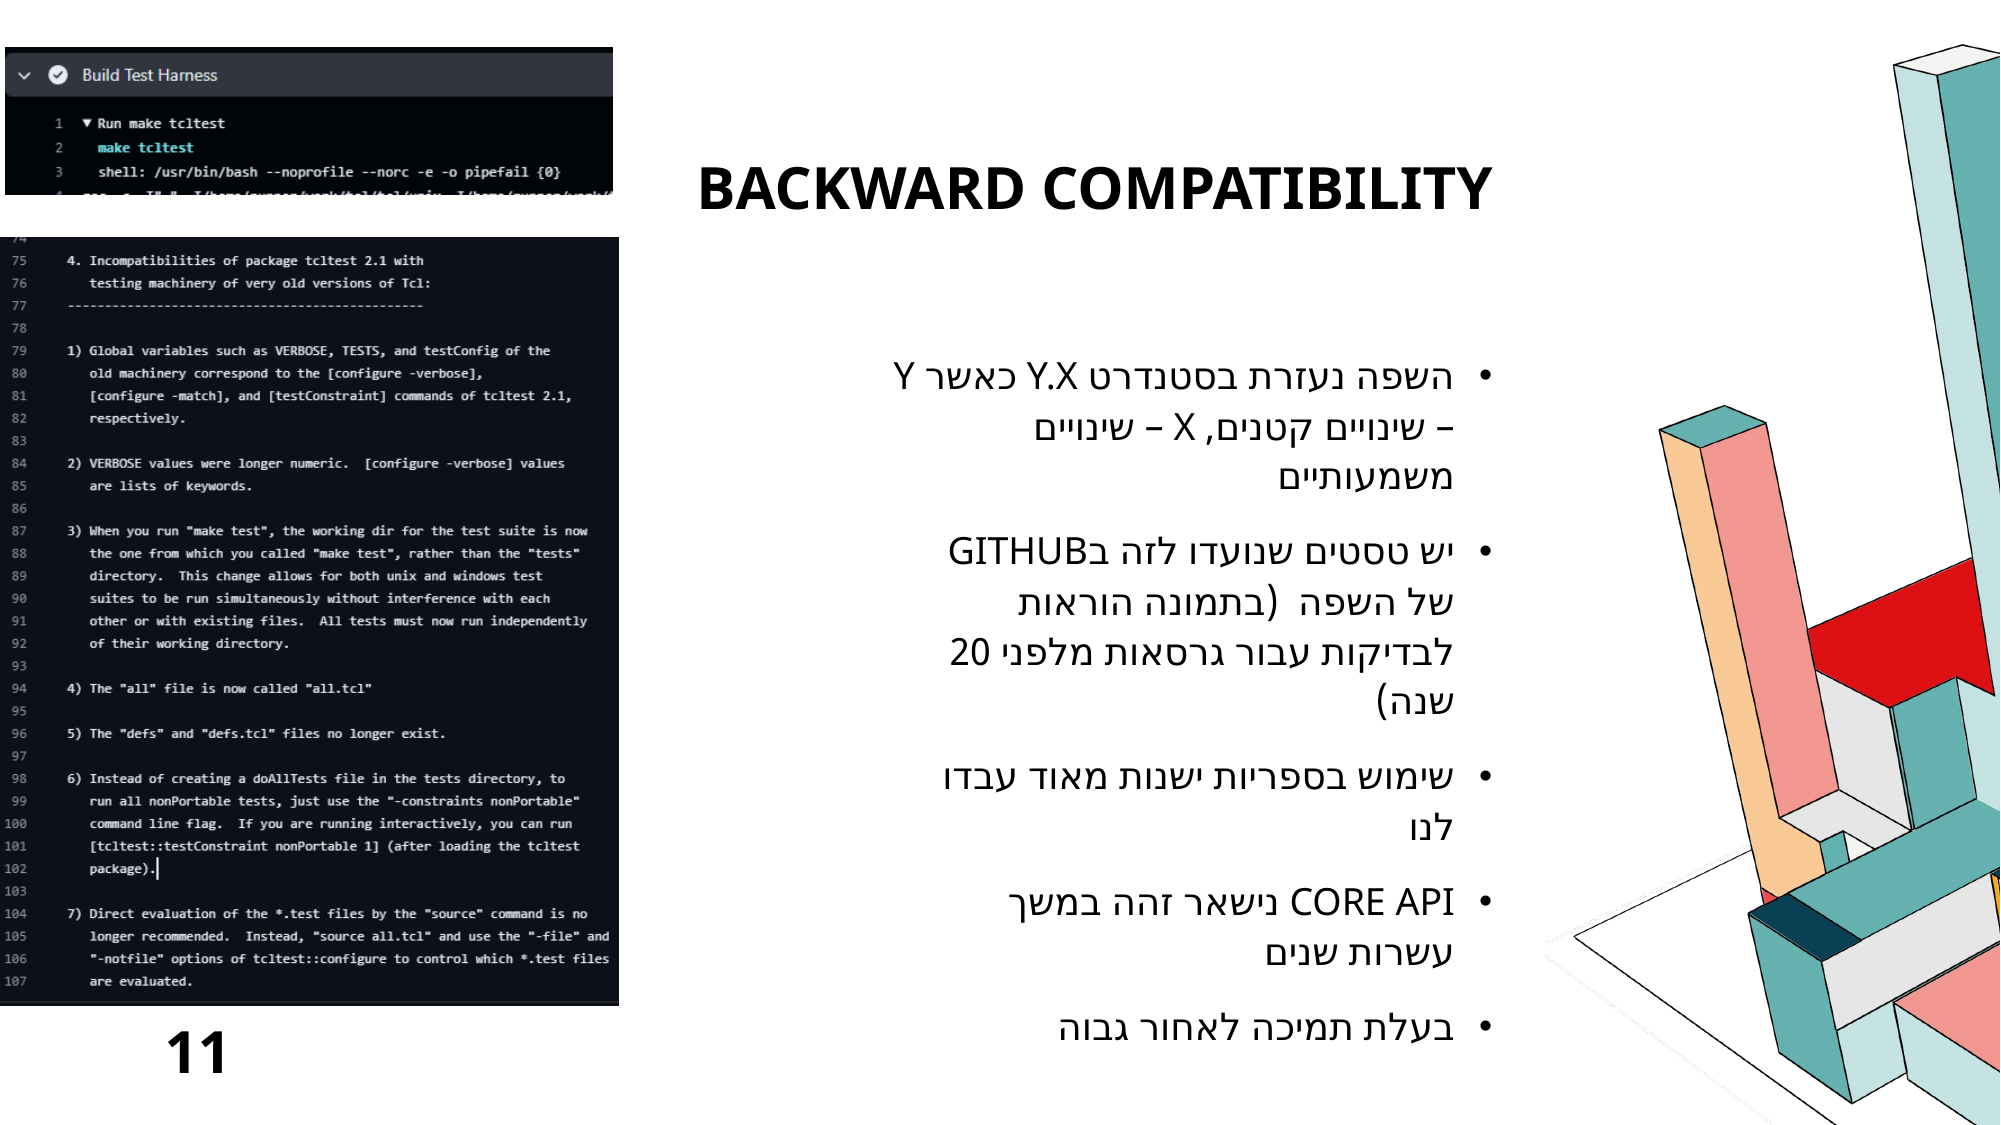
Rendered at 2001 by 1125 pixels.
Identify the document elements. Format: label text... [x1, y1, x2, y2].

picture [0, 237, 619, 1006]
title backward compatibility [146, 11, 1508, 230]
slide_number 11 [149, 1024, 588, 1085]
picture [5, 47, 613, 195]
picture [1544, 43, 2000, 1125]
list השפה נעזרת בסטנדרט Y.X כאשר Y – שינויים קטנים, X – שינויים משמעותיים יש טסטים שנועדו לזה בGITHUB של השפה (בתמונה הוראות לבדיקות עבור גרסאות מלפני 20 שנה) שימוש בספריות ישנות מאוד עבדו לנו CORE API נישאר זהה במשך עשרות שנים בעלת תמיכה לאחור גבוה [877, 339, 1508, 903]
